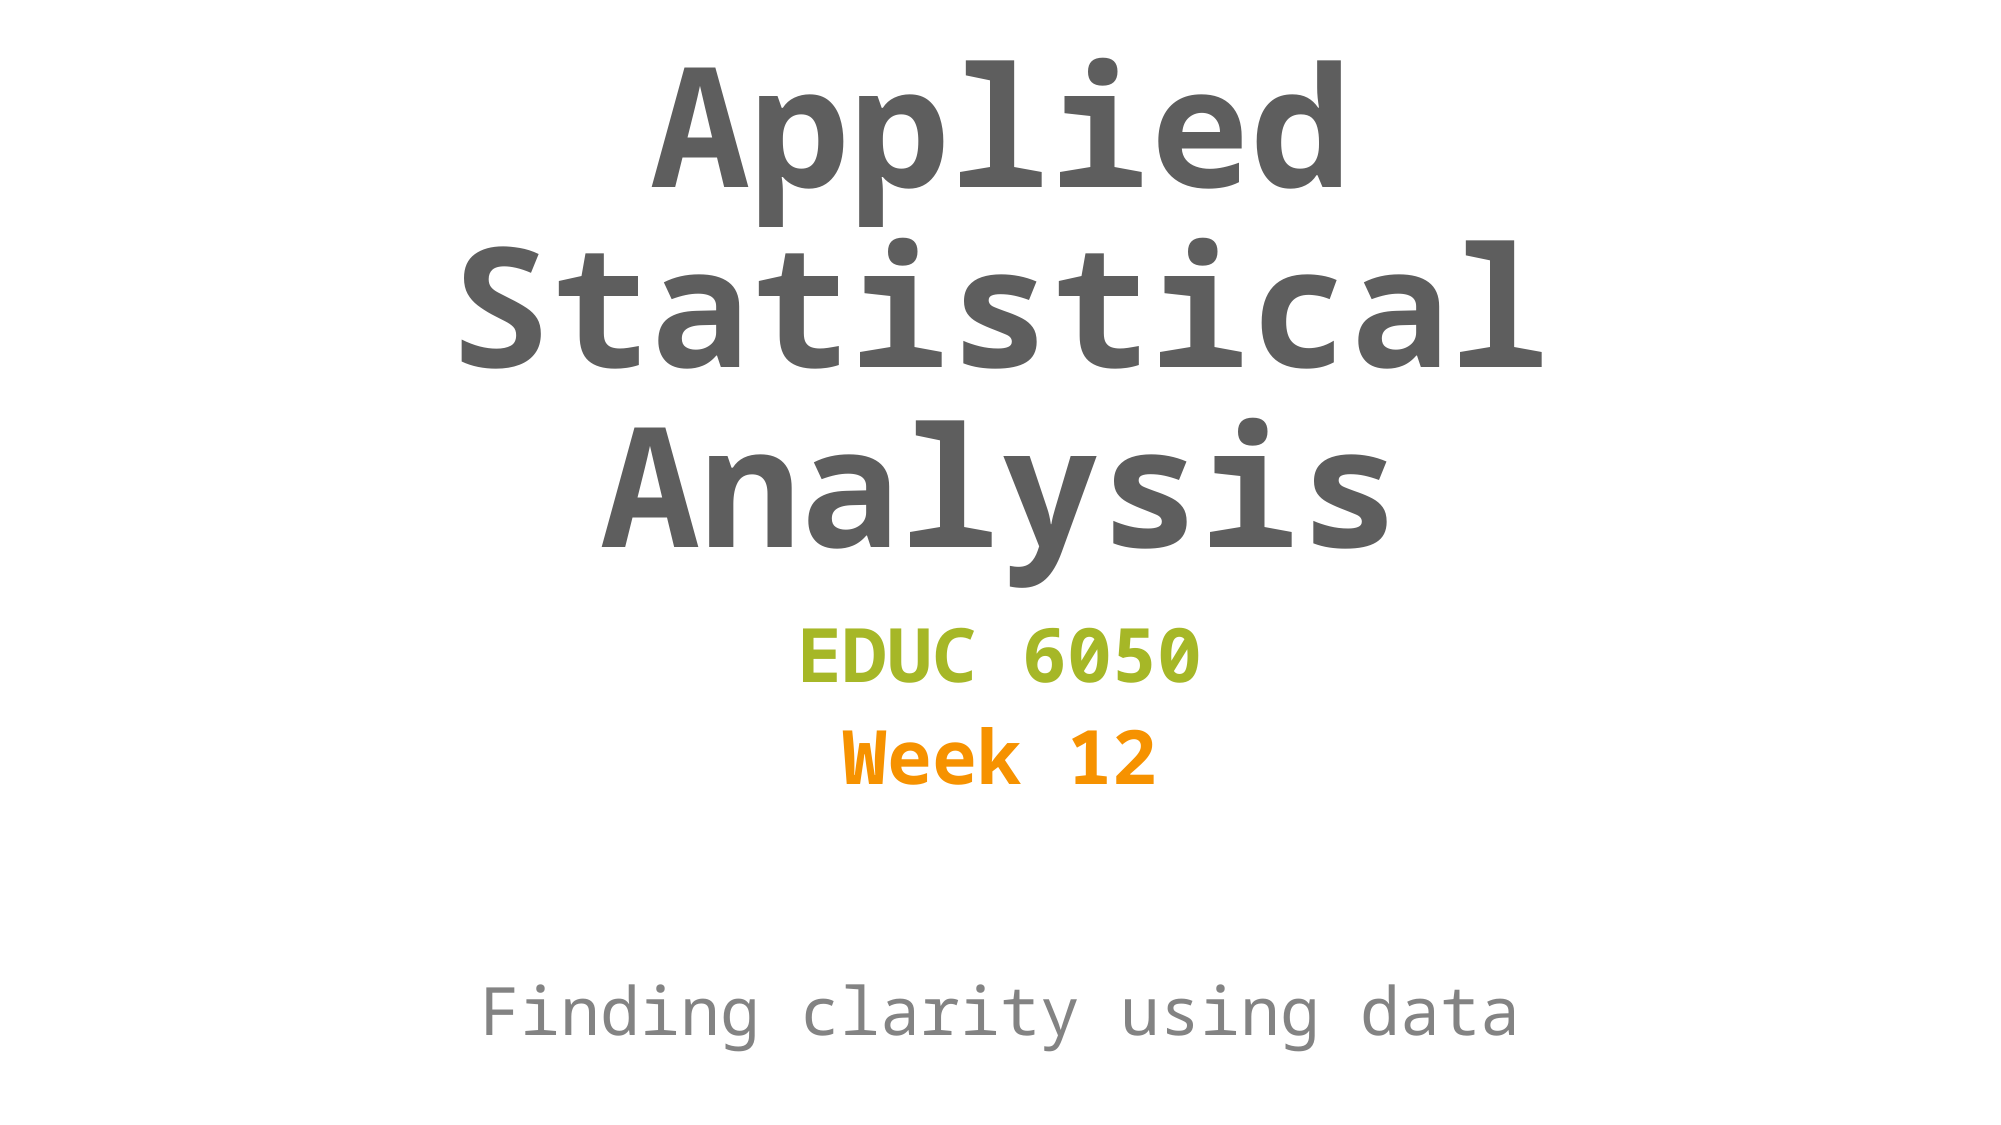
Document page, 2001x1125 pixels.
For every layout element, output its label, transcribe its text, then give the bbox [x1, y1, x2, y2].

subtitle EDUC 6050 Week 12 [249, 610, 1750, 838]
title Applied Statistical Analysis [48, 199, 1953, 591]
text_box Finding clarity using data [137, 960, 1863, 1066]
